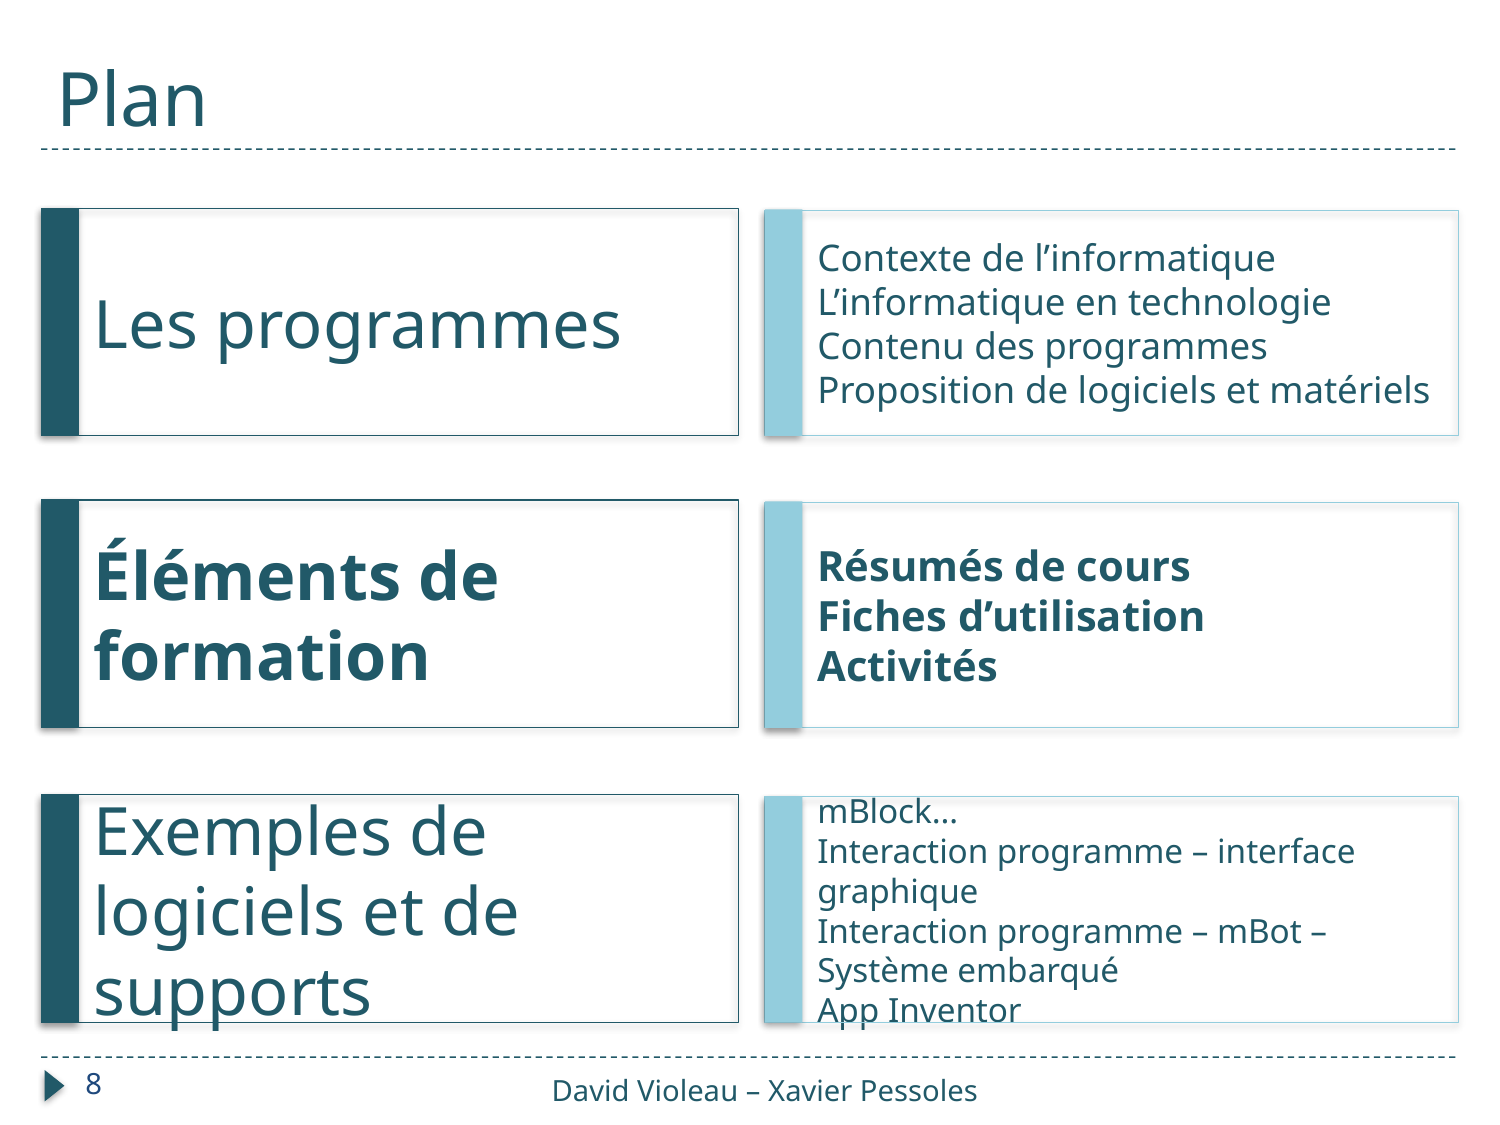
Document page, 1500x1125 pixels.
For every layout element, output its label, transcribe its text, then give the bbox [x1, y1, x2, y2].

text_box Exemples de logiciels et de supports [78, 794, 739, 1023]
text_box [763, 499, 805, 730]
slide_number 8 [70, 1057, 396, 1118]
text_box Résumés de cours Fiches d’utilisation Activités [802, 502, 1459, 728]
text_box [39, 498, 81, 730]
title Plan [41, 0, 1459, 149]
text_box [763, 794, 805, 1025]
text_box [763, 207, 805, 438]
text_box [39, 206, 81, 438]
footer David Violeau – Xavier Pessoles [477, 1065, 1053, 1125]
text_box [805, 795, 1461, 1025]
text_box Contexte de l’informatique L’informatique en technologie Contenu des programmes Proposition de logiciels et matériels [802, 210, 1459, 436]
text_box Les programmes [78, 208, 739, 436]
text_box [39, 793, 81, 1025]
text_box Éléments de formation [78, 500, 739, 728]
